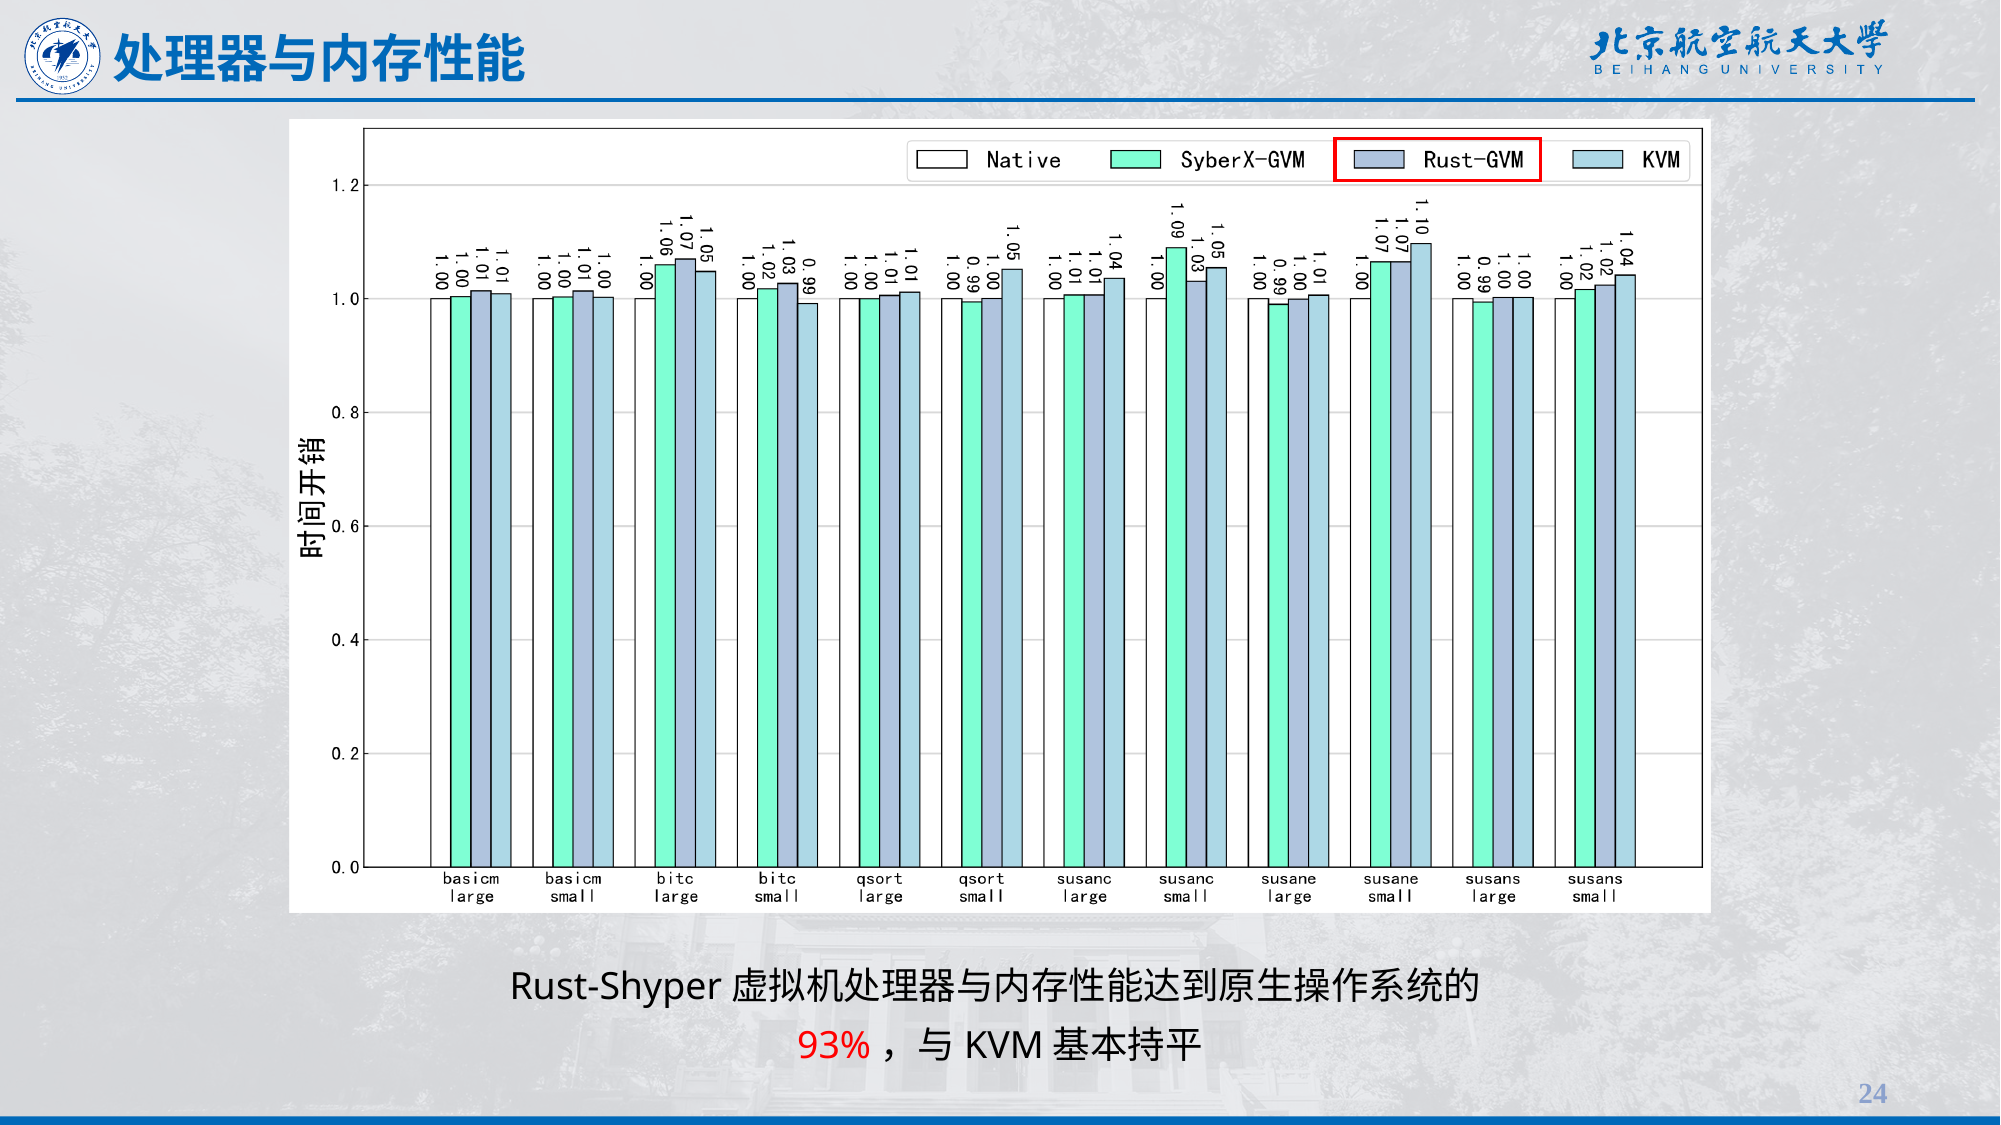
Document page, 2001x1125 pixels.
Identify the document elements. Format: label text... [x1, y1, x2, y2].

picture [289, 119, 1711, 913]
text_box Rust-Shyper虚拟机处理器与内存性能达到原生操作系统的93%，与KVM基本持平 [463, 949, 1536, 1066]
slide_number 24 [1437, 1080, 1888, 1105]
list 处理器与内存性能 [112, 25, 869, 97]
